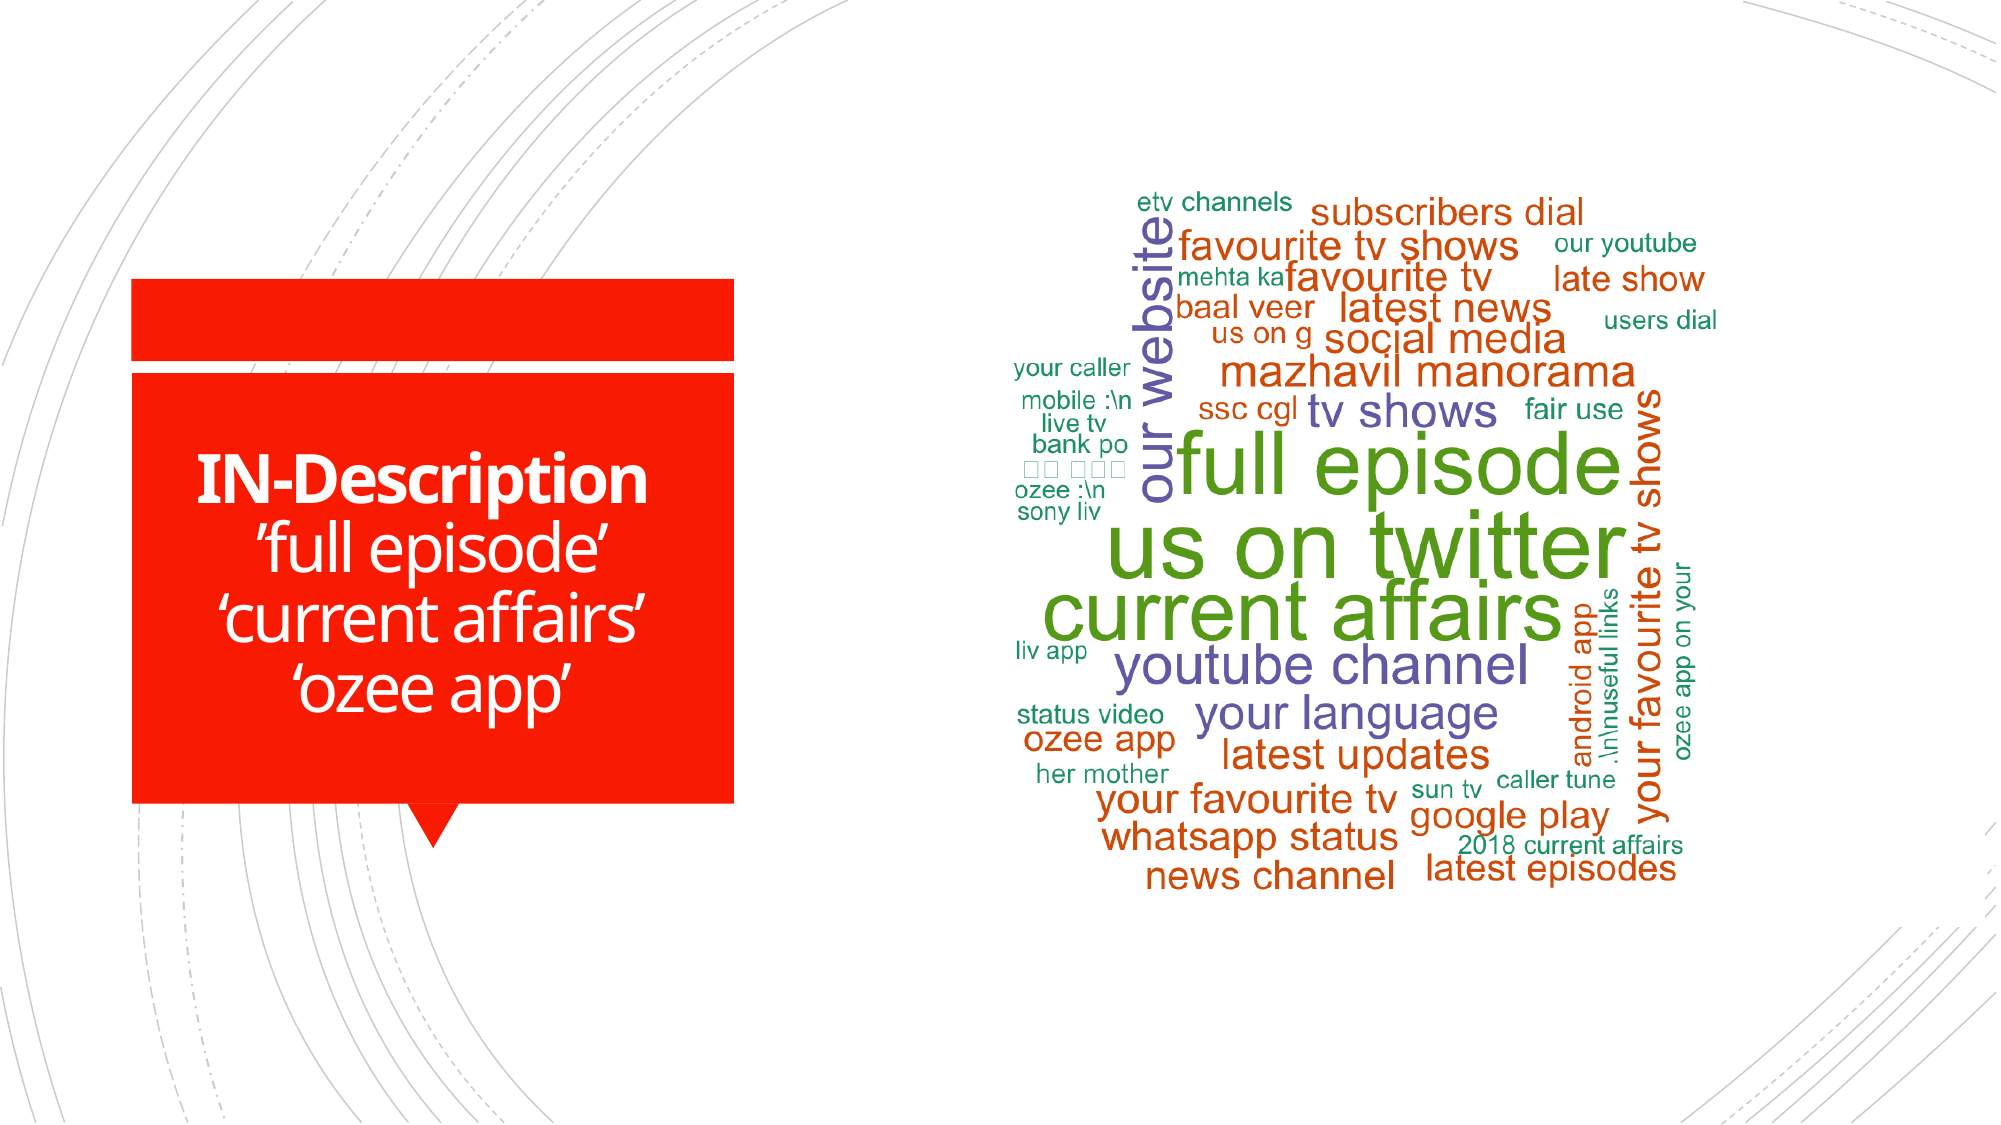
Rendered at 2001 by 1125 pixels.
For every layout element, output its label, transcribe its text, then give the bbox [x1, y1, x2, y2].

title IN-Description ’full episode’ ‘current affairs’ ‘ozee app’ [145, 385, 720, 789]
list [745, 160, 1985, 927]
